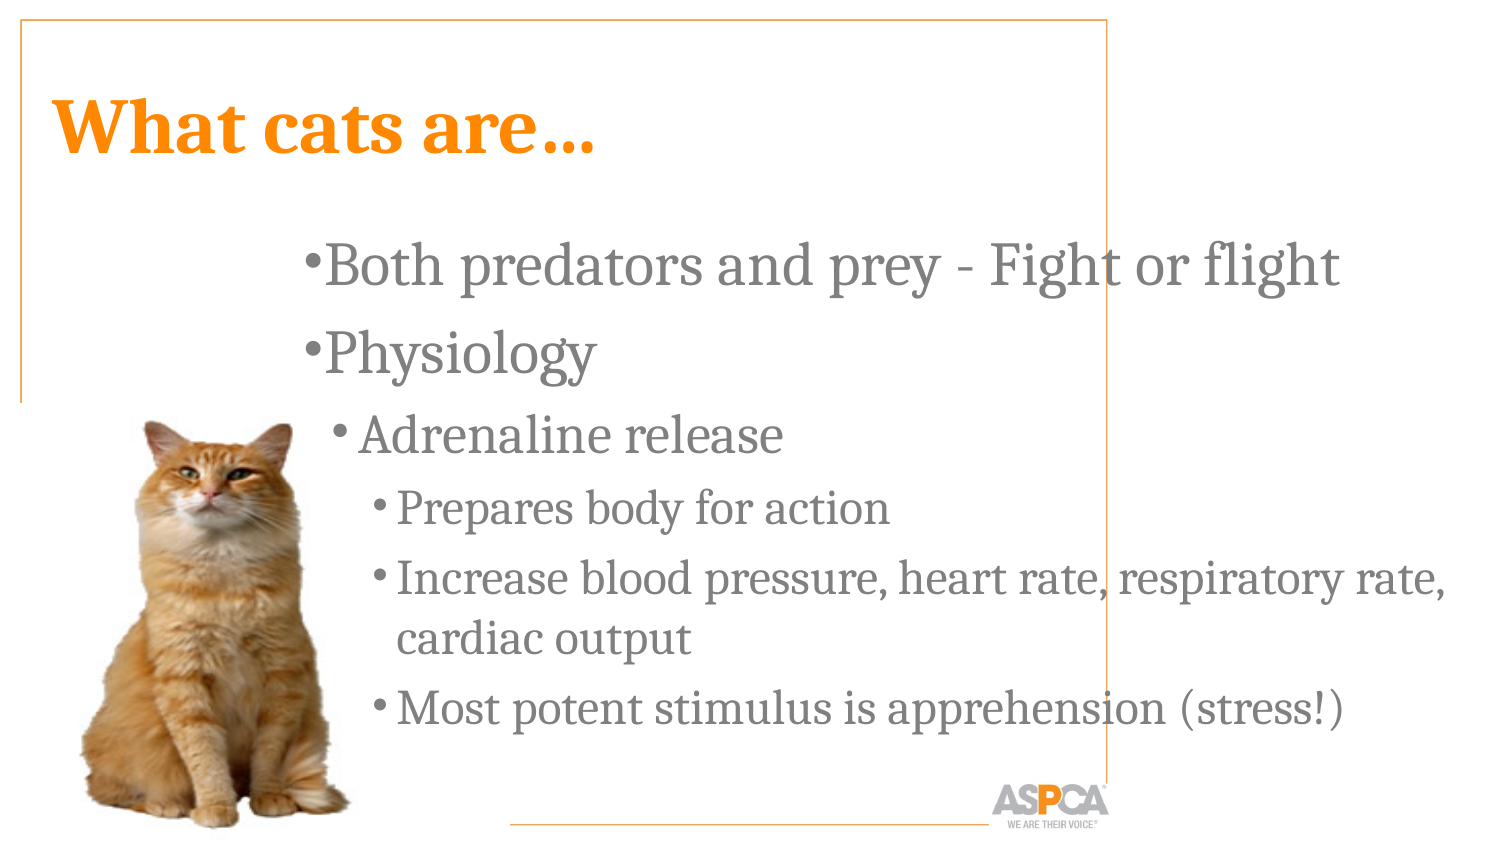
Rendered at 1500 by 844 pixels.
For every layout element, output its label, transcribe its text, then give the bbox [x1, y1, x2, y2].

title What cats are… [37, 28, 1188, 216]
picture [0, 0, 1126, 844]
text_box Both predators and prey - Fight or flight Physiology Adrenaline release Prepares body for action Increase blood pressure, heart rate, respiratory rate, cardiac output Most potent stimulus is apprehension (stress!) [287, 215, 1500, 722]
